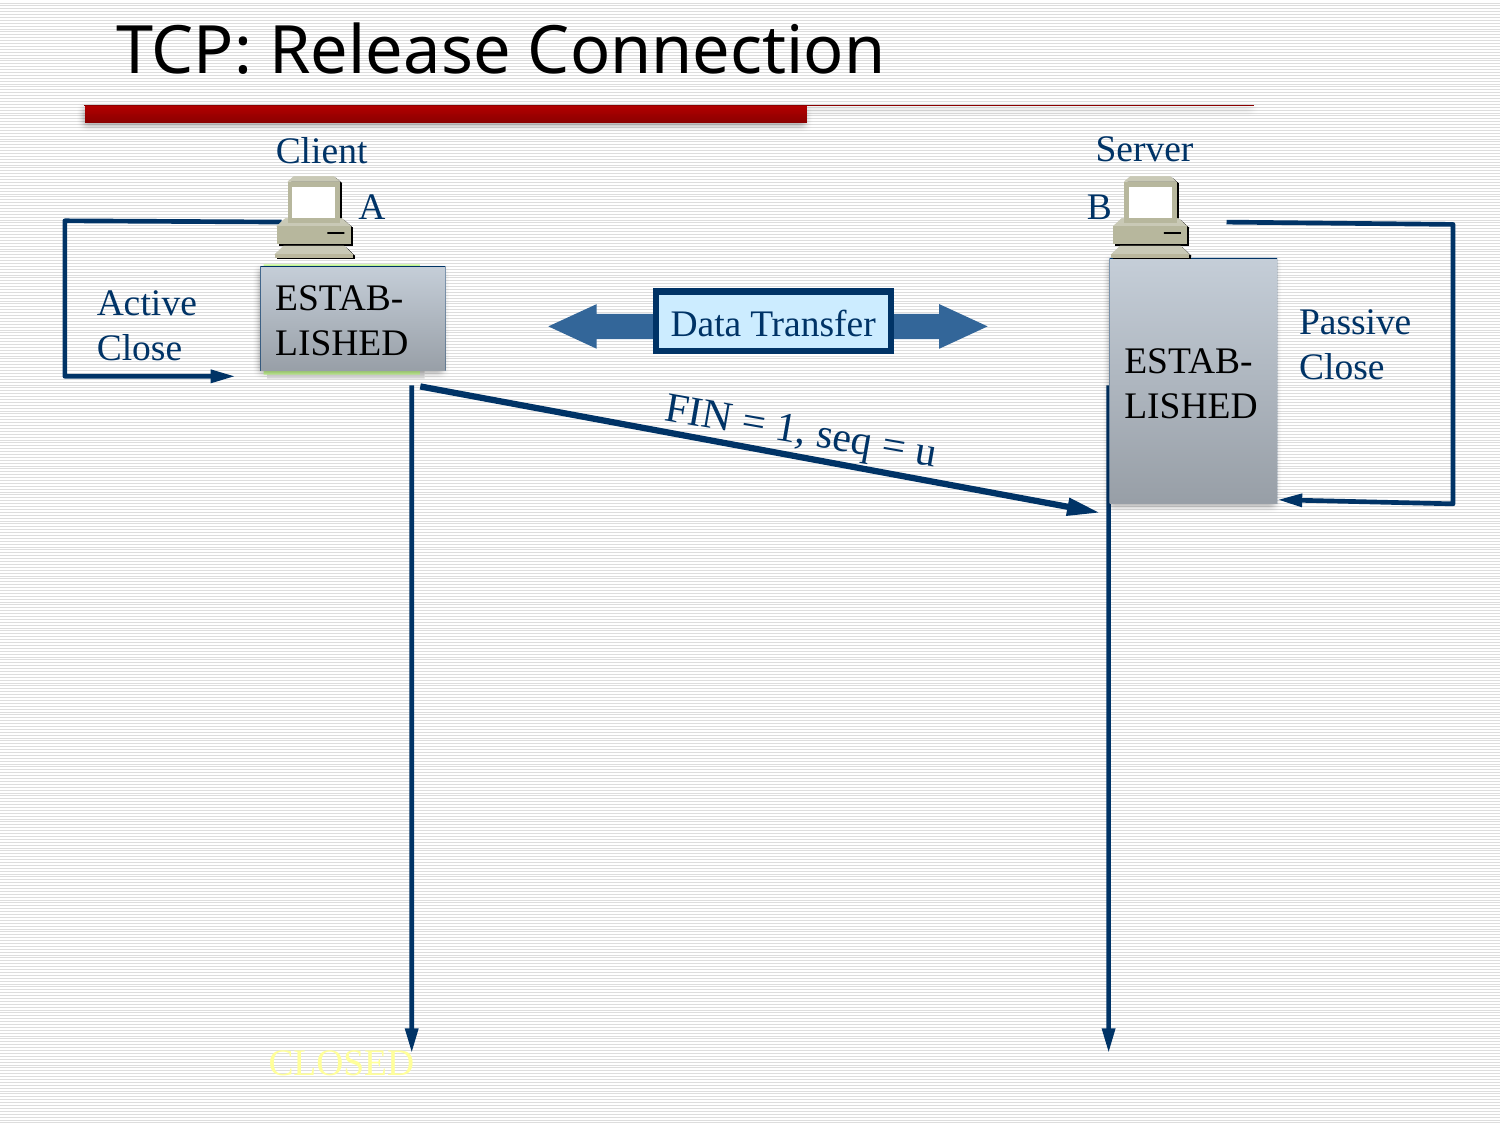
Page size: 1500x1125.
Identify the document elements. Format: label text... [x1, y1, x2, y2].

text_box CLOSED [253, 1033, 414, 1089]
text_box Data Transfer [655, 291, 892, 352]
text_box A [360, 175, 401, 235]
text_box B [1072, 175, 1107, 235]
text_box [550, 305, 655, 348]
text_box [411, 385, 1109, 1052]
text_box TCP: Release Connection [101, 0, 902, 95]
text_box [892, 305, 986, 348]
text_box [1226, 221, 1454, 505]
text_box Server [1080, 117, 1209, 177]
text_box ESTAB- LISHED [286, 266, 446, 371]
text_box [420, 386, 1099, 513]
text_box [84, 105, 1254, 123]
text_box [64, 220, 282, 377]
picture [273, 174, 357, 261]
text_box Client [260, 130, 383, 178]
picture [1110, 174, 1193, 261]
text_box ESTAB- LISHED [1109, 257, 1221, 504]
